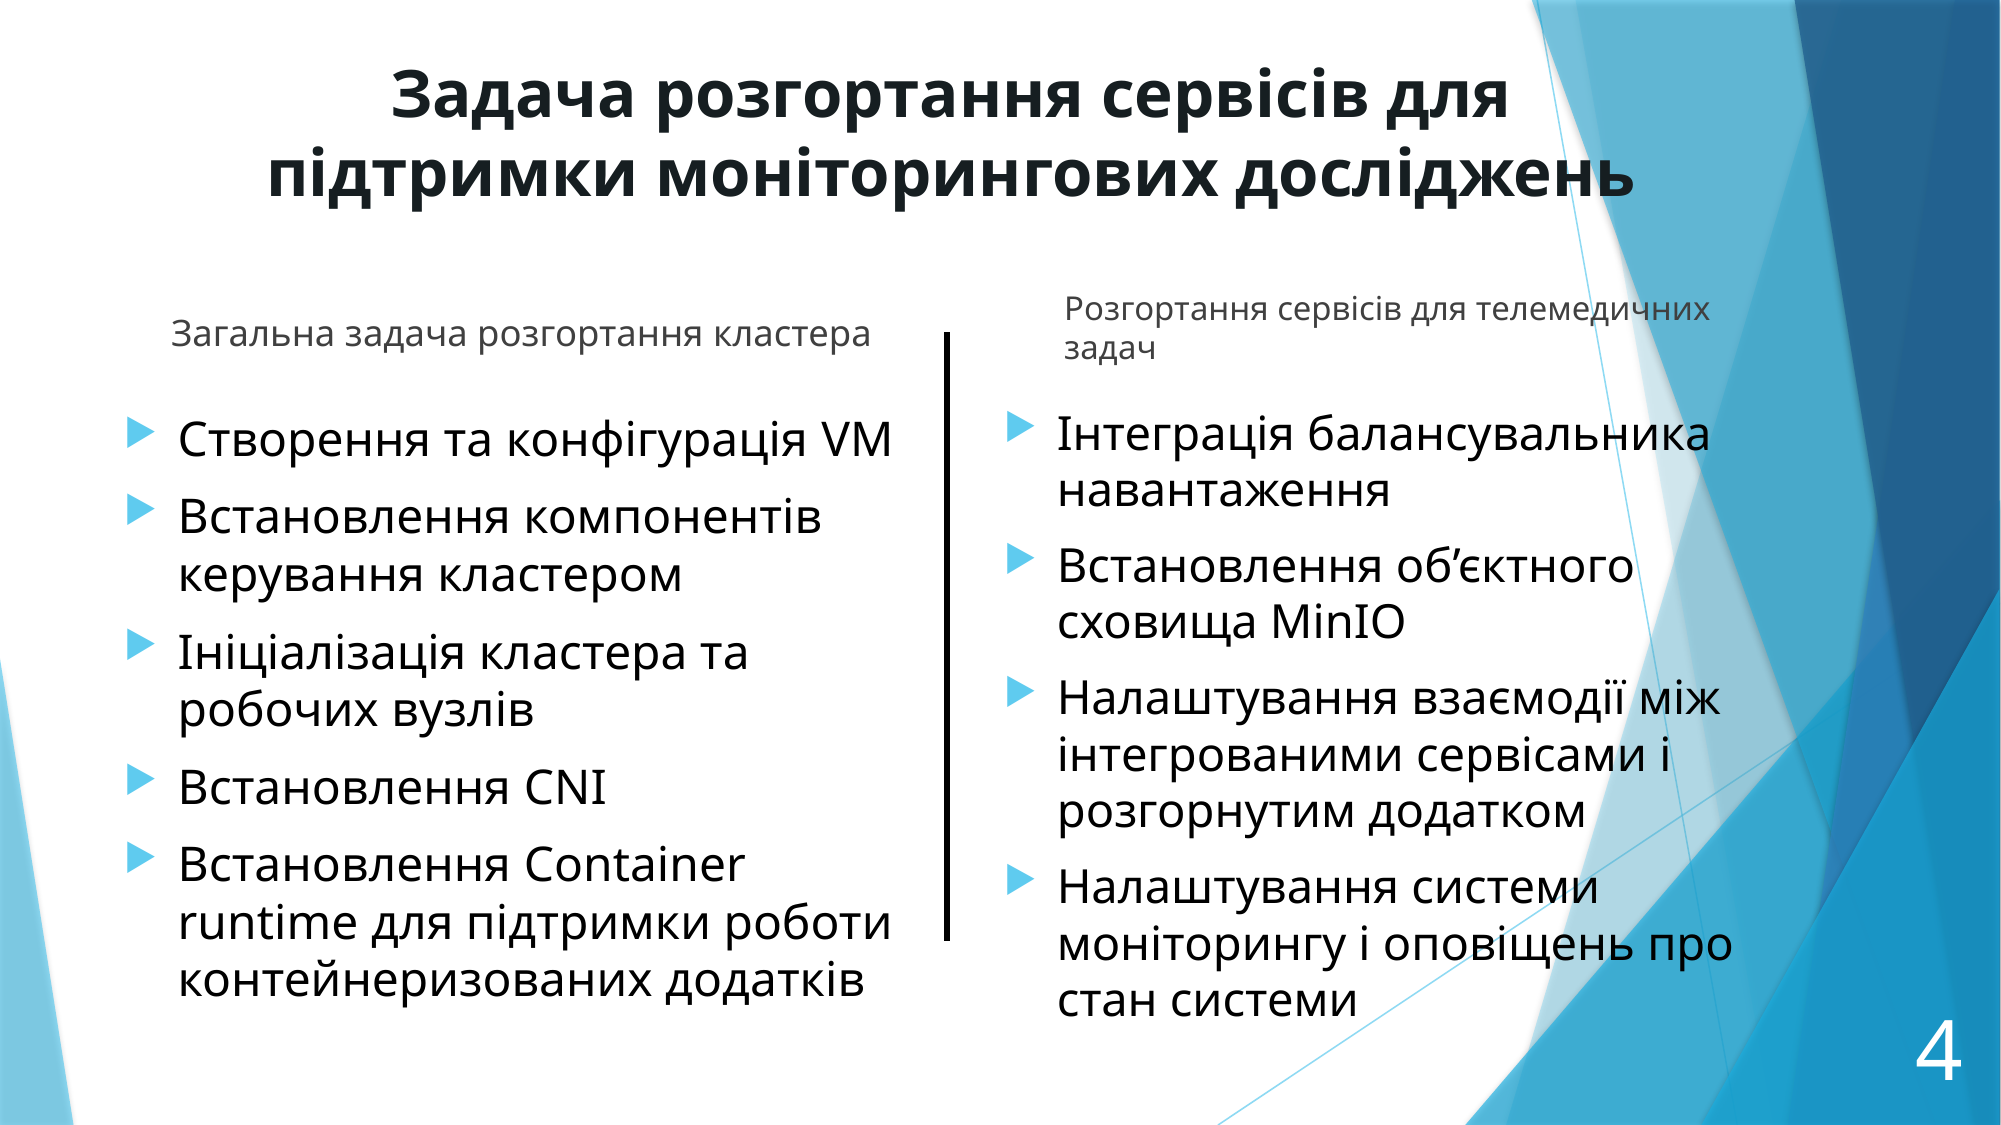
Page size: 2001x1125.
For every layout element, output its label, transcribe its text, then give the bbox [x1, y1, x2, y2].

list Інтеграція балансувальника навантаження Встановлення об’єктного сховища MinIO Налаштування взаємодії між інтегрованими сервісами і розгорнутим додатком Налаштування системи моніторингу і оповіщень про стан системи [988, 395, 1798, 1038]
text_box [943, 331, 951, 631]
title Задача розгортання сервісів для підтримки моніторингових досліджень [250, 44, 1651, 293]
slide_number 4 [1866, 1024, 1979, 1084]
list Створення та конфігурація VM Встановлення компонентів керування кластером Ініціалізація кластера та робочих вузлів Встановлення CNI Встановлення Container runtime для підтримки роботи контейнеризованих додатків [108, 400, 919, 1107]
list Загальна задача розгортання кластера [155, 266, 919, 362]
text_box [943, 631, 951, 942]
list Розгортання сервісів для телемедичних задач [1049, 279, 1815, 374]
